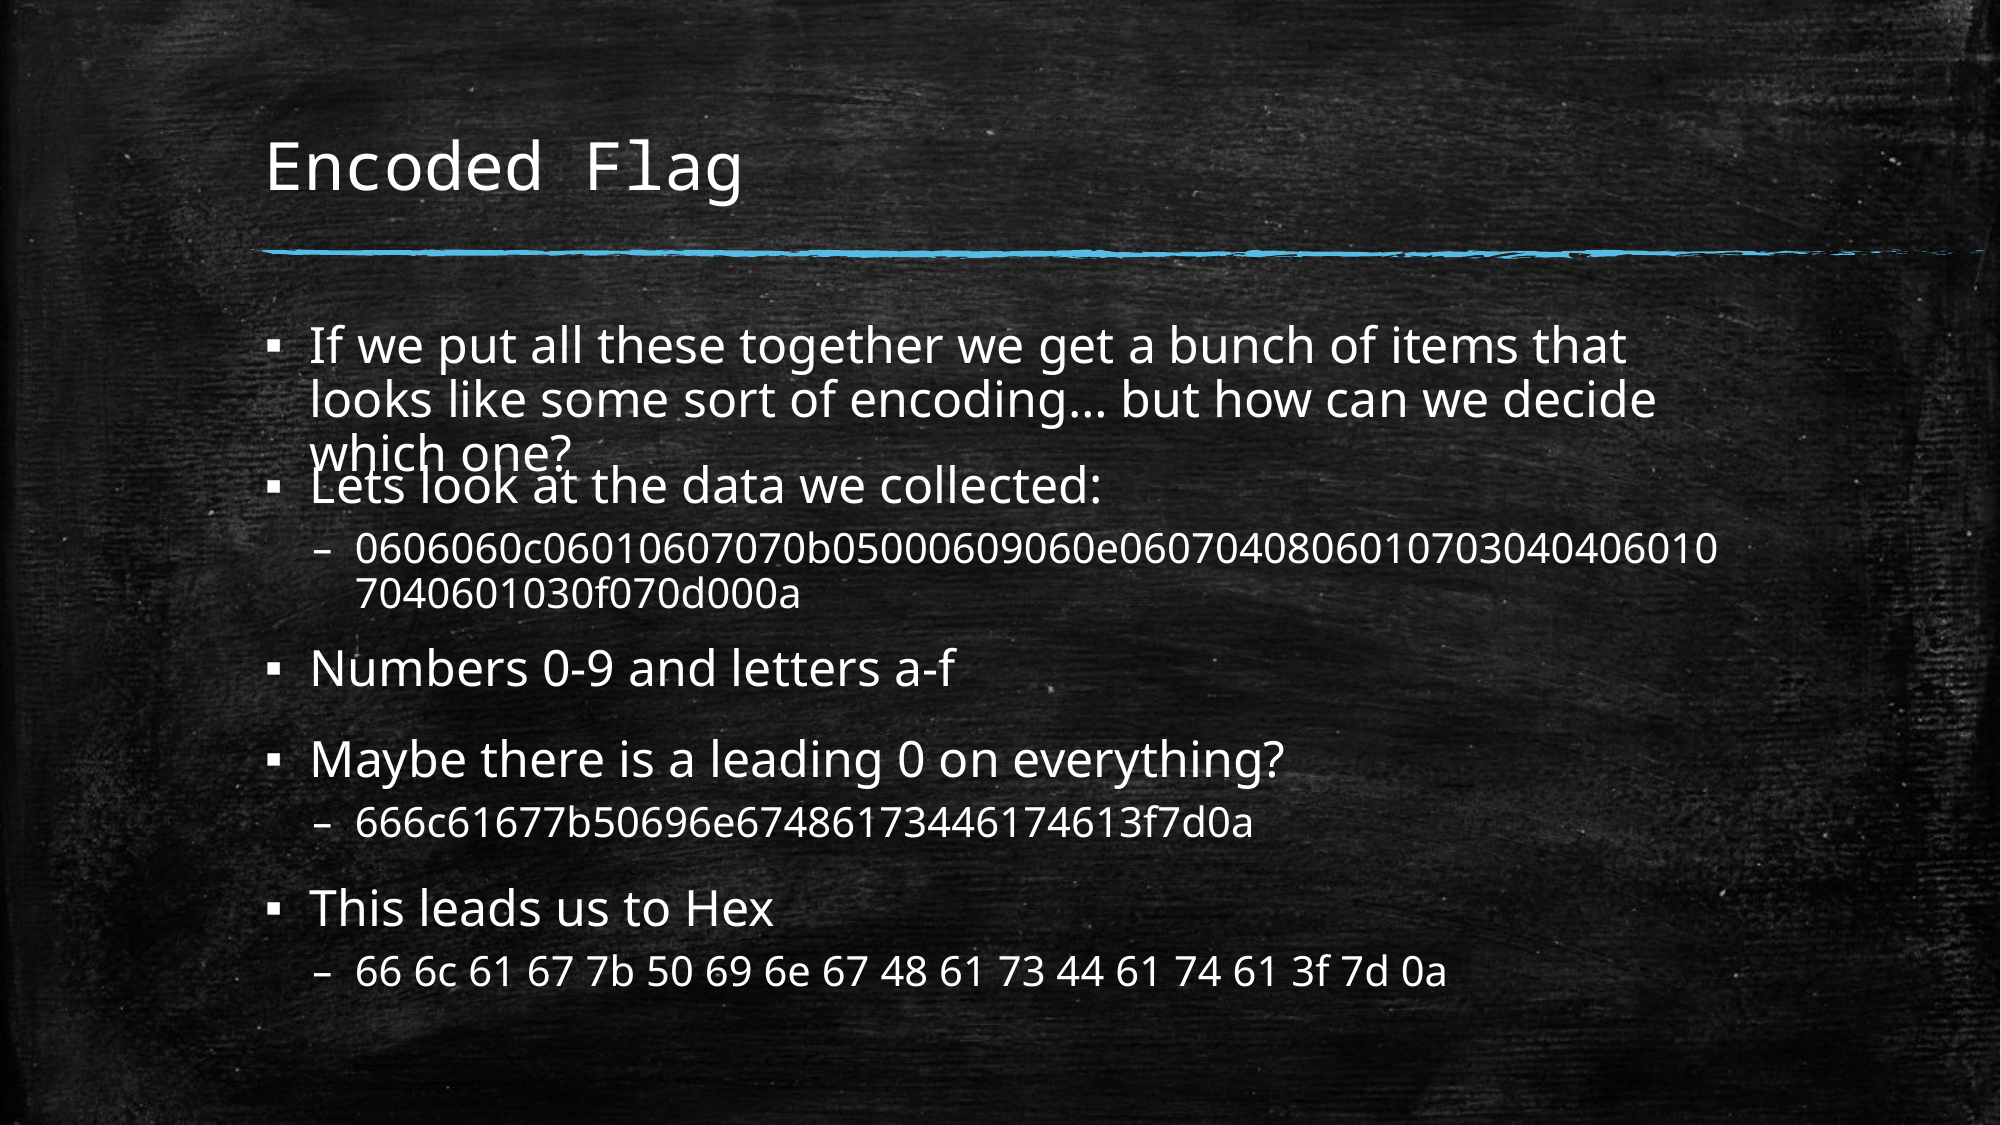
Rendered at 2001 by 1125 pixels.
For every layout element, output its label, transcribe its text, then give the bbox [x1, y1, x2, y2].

text_box Lets look at the data we collected: 0606060c06010607070b05000609060e06070408060107030404060107040601030f070d000a [249, 453, 1751, 635]
text_box Numbers 0-9 and letters a-f Maybe there is a leading 0 on everything? 666c61677b50696e67486173446174613f7d0a This leads us to Hex 66 6c 61 67 7b 50 69 6e 67 48 61 73 44 61 74 61 3f 7d 0a [249, 635, 1751, 1034]
list If we put all these together we get a bunch of items that looks like some sort of encoding… but how can we decide which one? [249, 312, 1751, 453]
title Encoded Flag [249, 45, 1751, 213]
